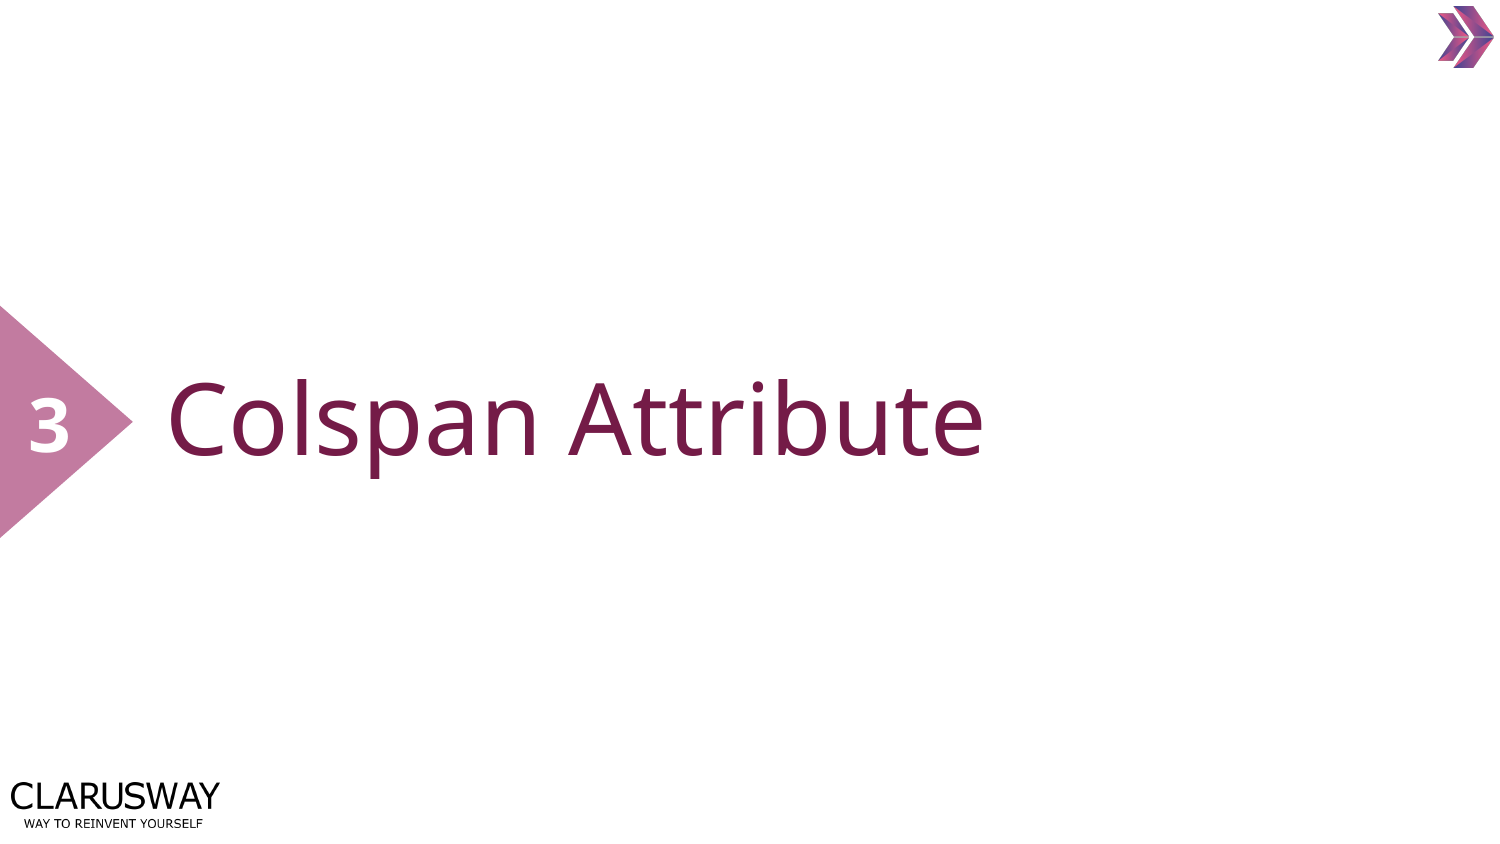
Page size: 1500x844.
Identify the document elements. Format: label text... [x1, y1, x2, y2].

text_box 3 [0, 306, 100, 540]
title Colspan Attribute [165, 367, 1009, 475]
picture [11, 782, 220, 828]
picture [1438, 6, 1494, 68]
